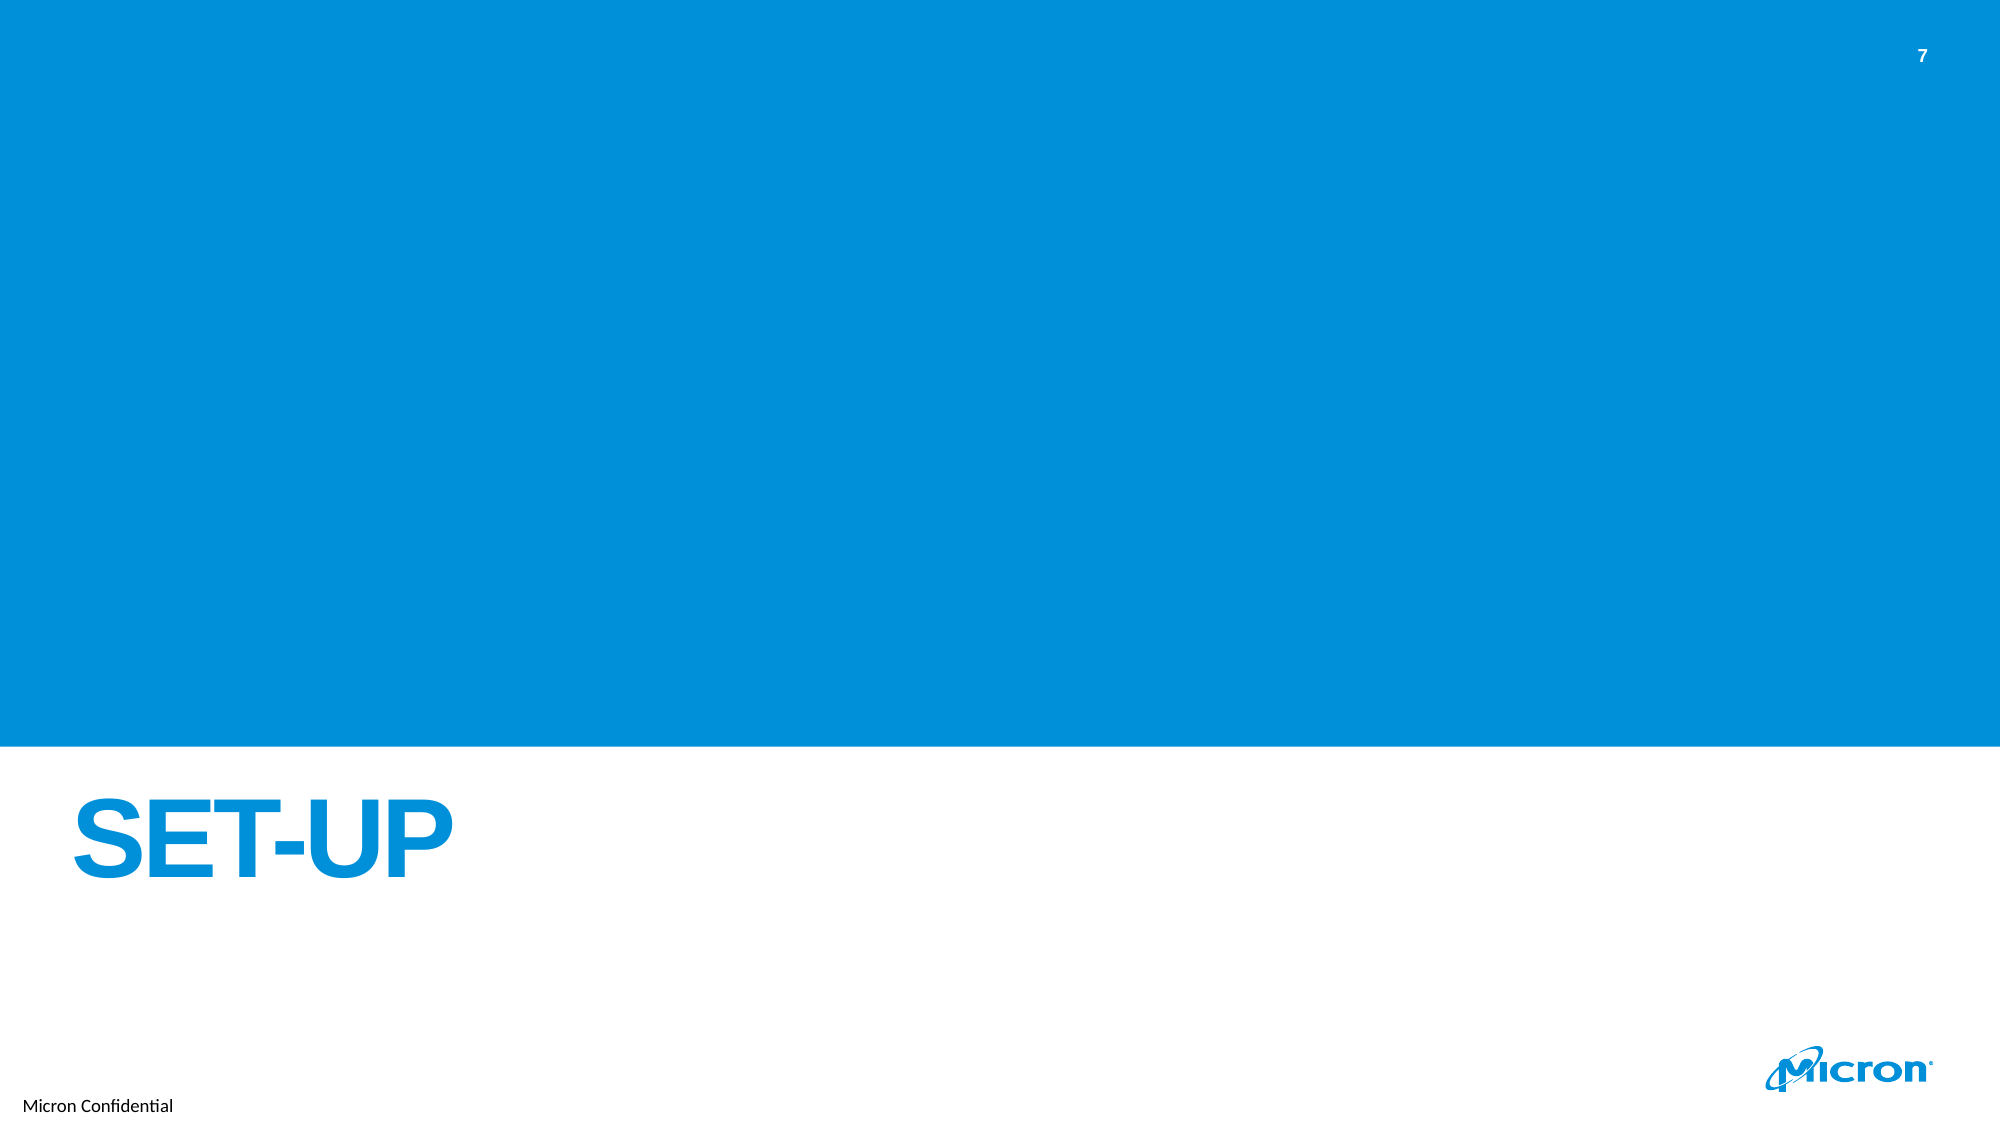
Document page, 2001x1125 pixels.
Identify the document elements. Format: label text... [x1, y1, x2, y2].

picture [1788, 1076, 1803, 1084]
title SET-UP [54, 771, 1946, 1026]
slide_number 7 [1846, 36, 1943, 75]
